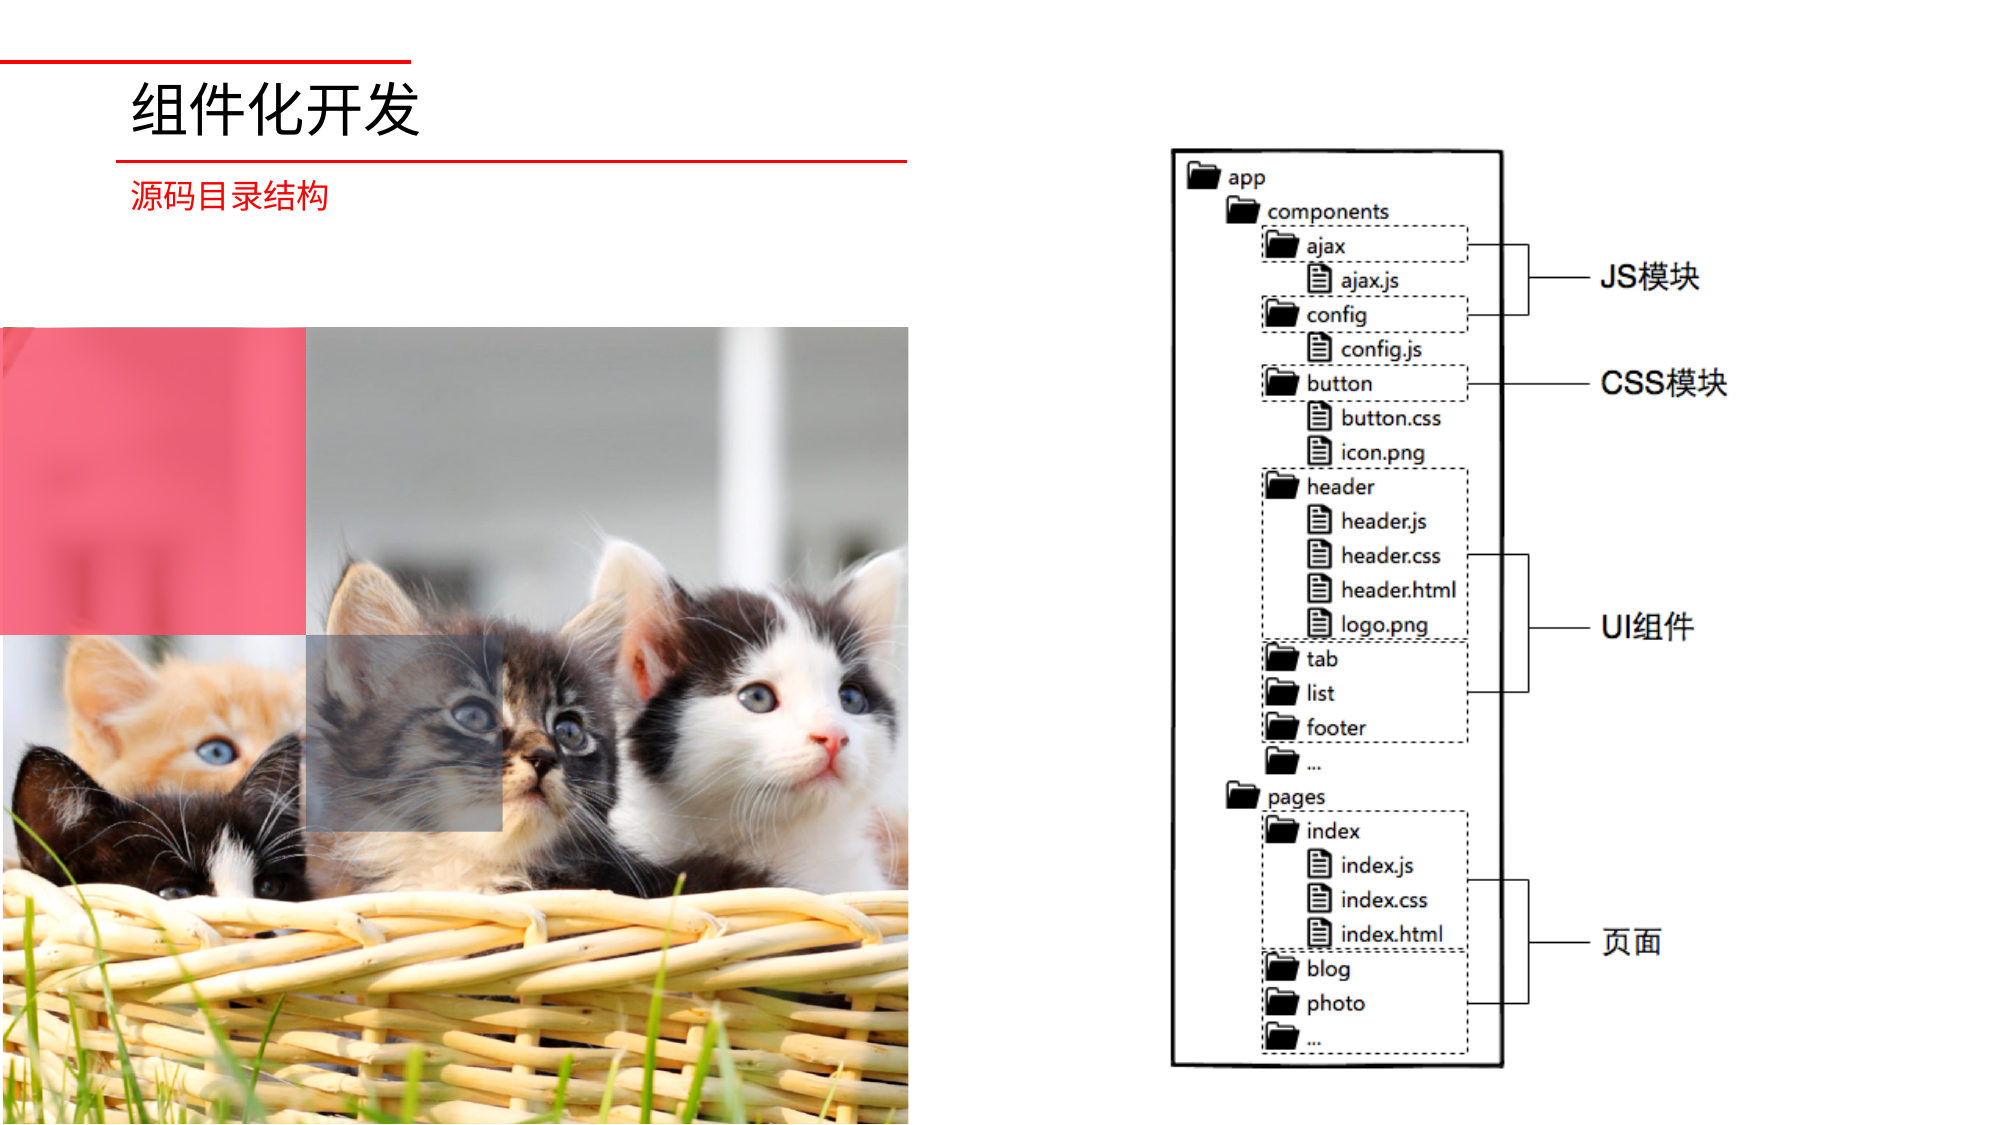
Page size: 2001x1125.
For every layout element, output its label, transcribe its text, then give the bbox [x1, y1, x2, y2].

picture [2, 327, 909, 1124]
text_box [0, 327, 503, 832]
text_box 源码目录结构 [115, 172, 587, 220]
text_box 组件化开发 [115, 73, 740, 145]
picture [1168, 144, 1738, 1075]
